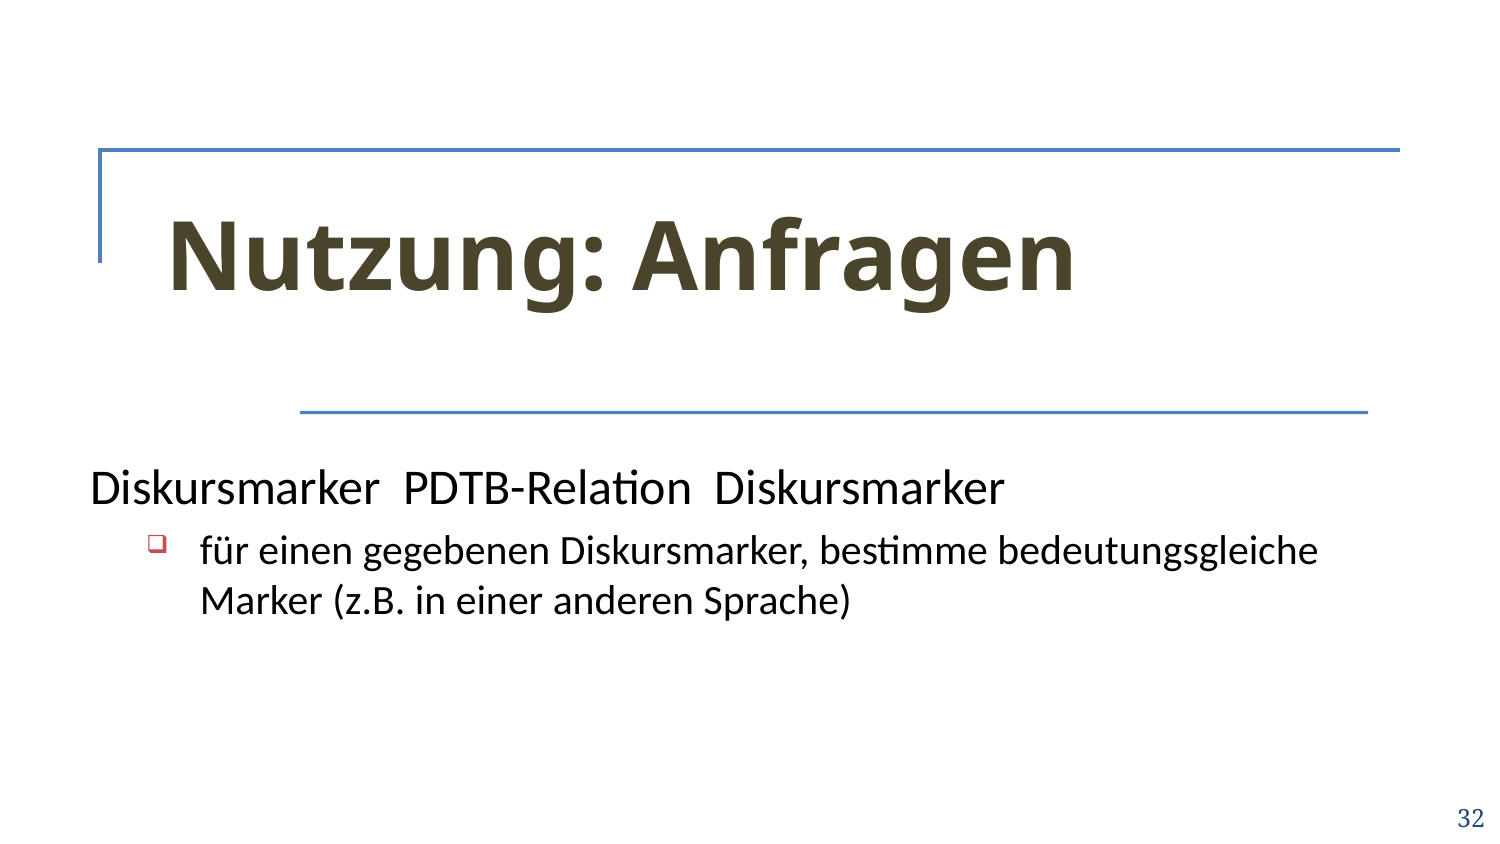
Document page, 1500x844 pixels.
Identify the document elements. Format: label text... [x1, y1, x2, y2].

title Nutzung: Anfragen [150, 187, 1401, 404]
slide_number 32 [1149, 787, 1500, 844]
